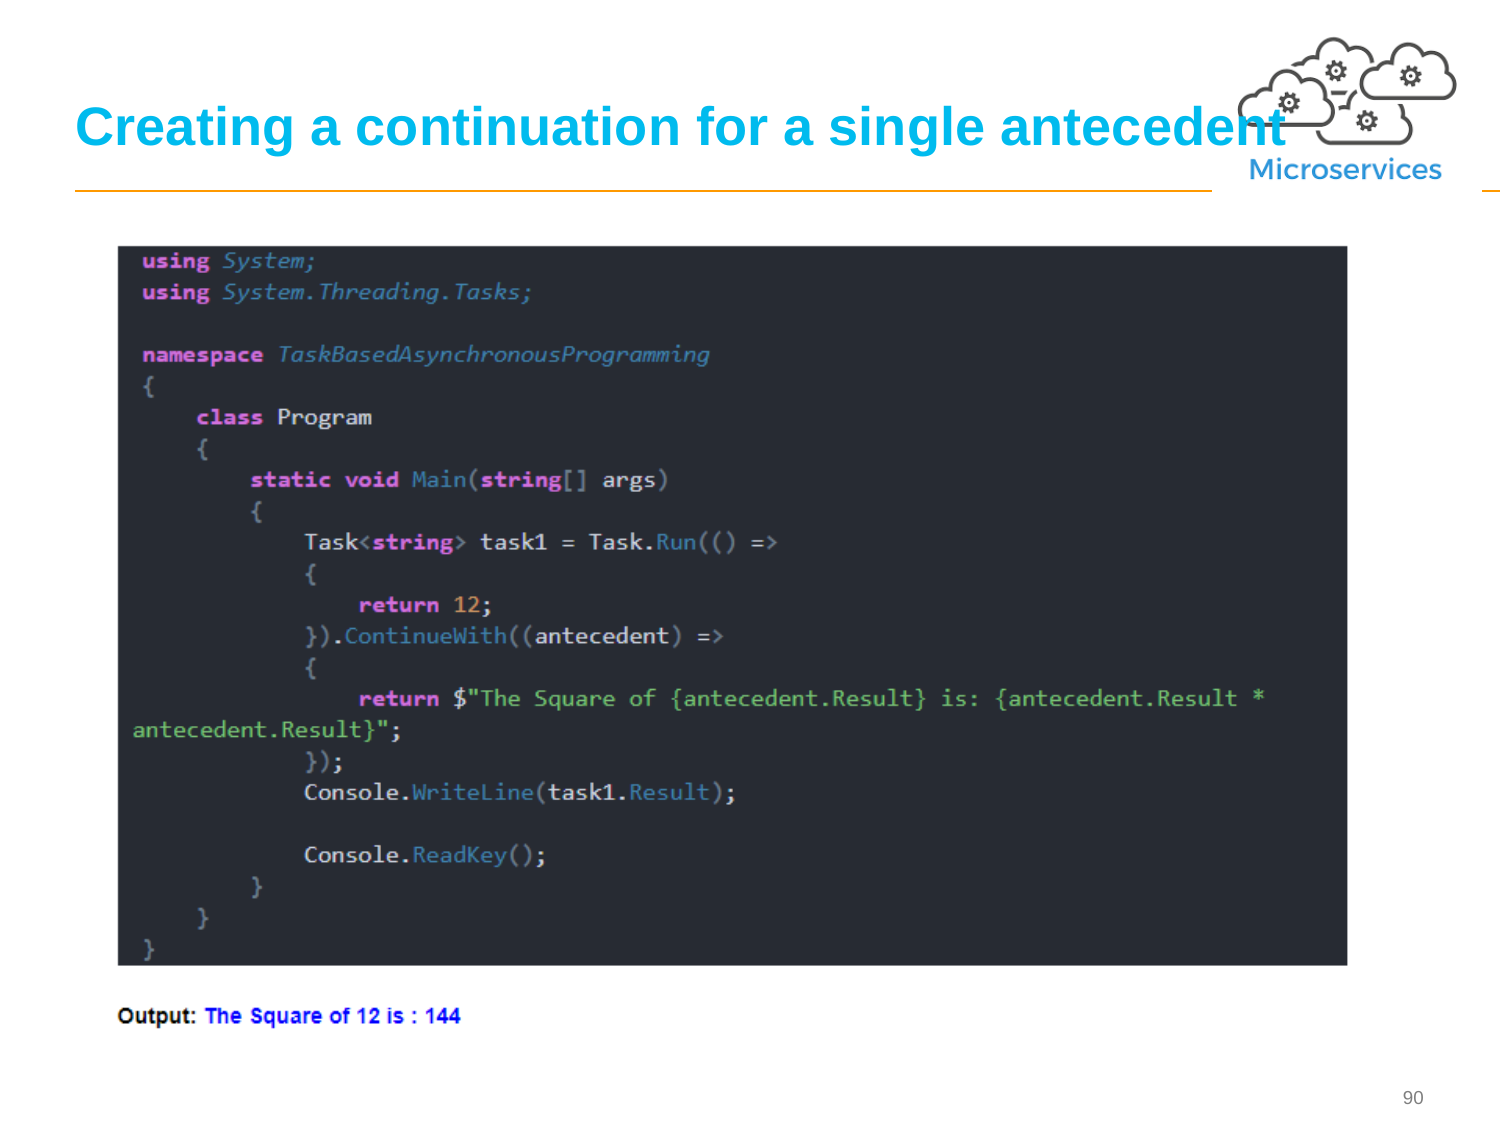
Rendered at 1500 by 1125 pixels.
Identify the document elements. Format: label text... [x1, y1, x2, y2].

picture [1212, 1, 1482, 203]
title Creating a continuation for a single antecedent [75, 27, 1422, 157]
picture [112, 237, 1357, 1030]
